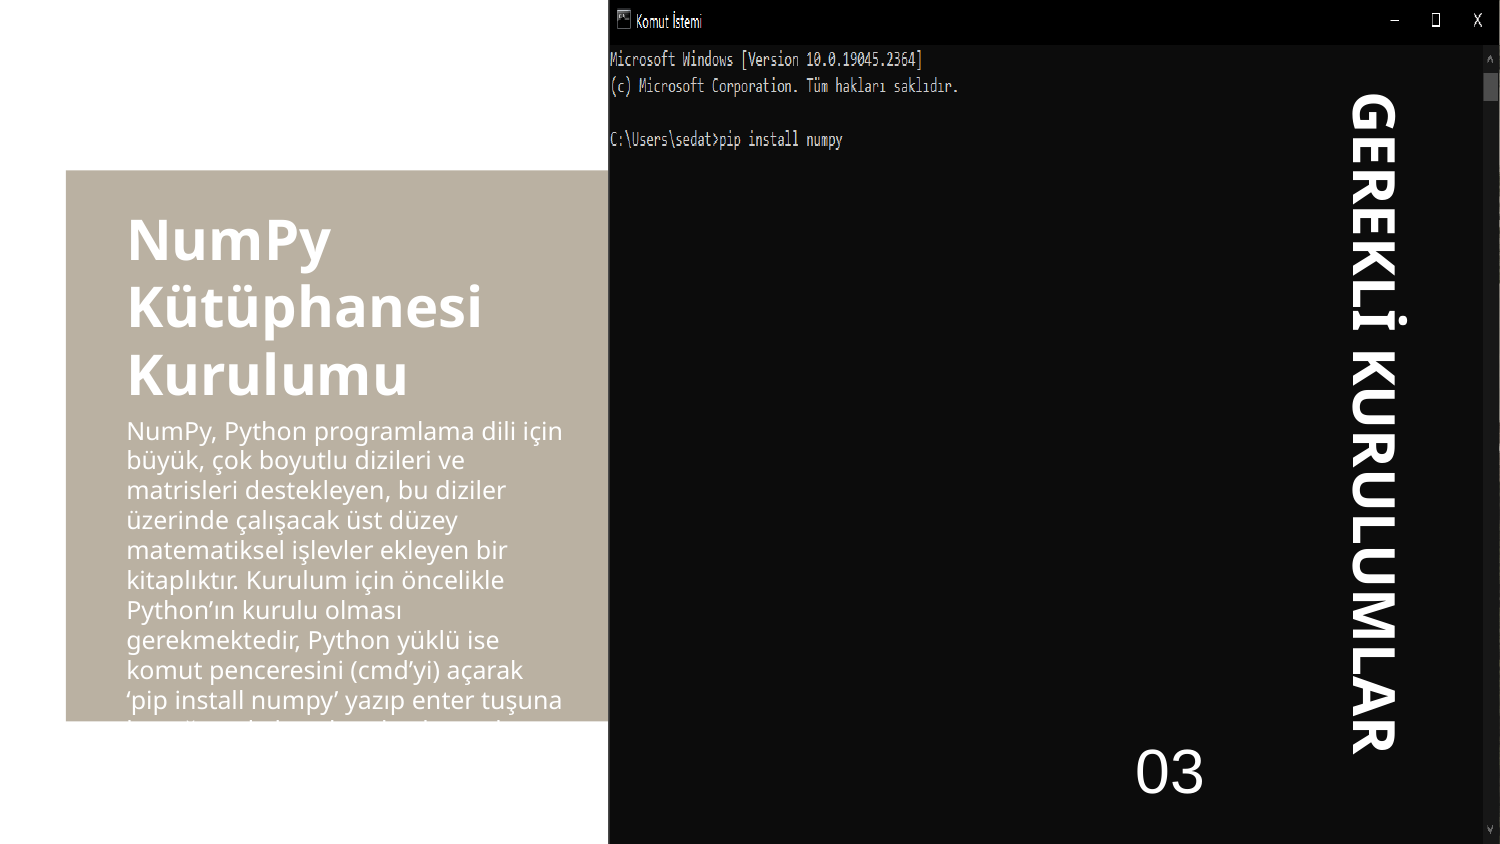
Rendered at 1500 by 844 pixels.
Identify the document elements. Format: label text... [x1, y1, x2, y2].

text_box [65, 170, 603, 722]
picture [608, 0, 1500, 844]
title NumPy Kütüphanesi Kurulumu [111, 172, 539, 422]
subtitle NumPy, Python programlama dili için büyük, çok boyutlu dizileri ve matrisleri destekleyen, bu diziler üzerinde çalışacak üst düzey matematiksel işlevler ekleyen bir kitaplıktır. Kurulum için öncelikle Python’ın kurulu olması gerekmektedir, Python yüklü ise komut penceresini (cmd’yi) açarak ‘pip install numpy’ yazıp enter tuşuna bastığınızda kurulum başlayacaktır. [111, 399, 580, 693]
